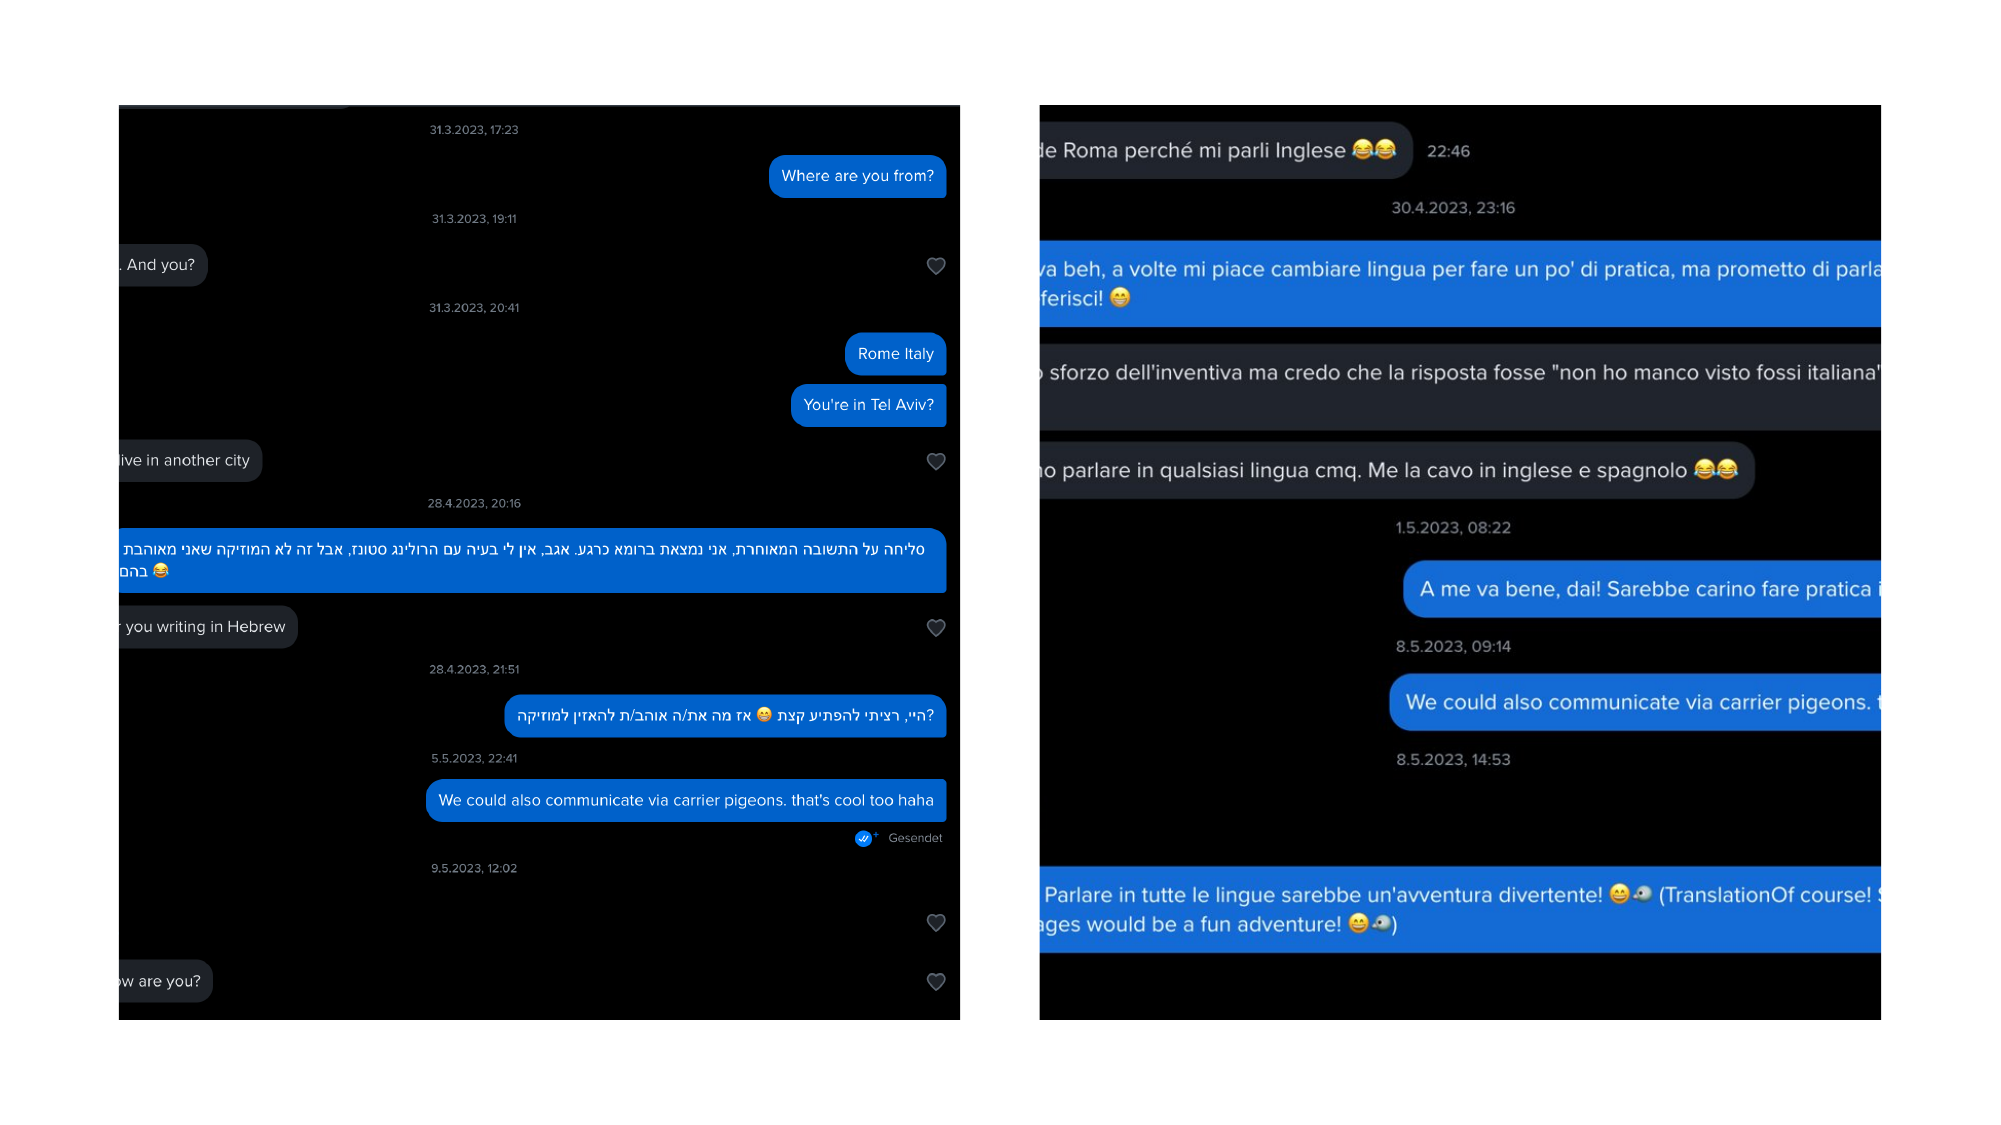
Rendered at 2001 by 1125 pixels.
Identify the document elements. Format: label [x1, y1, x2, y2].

picture [118, 105, 961, 1020]
picture [1039, 105, 1882, 1020]
